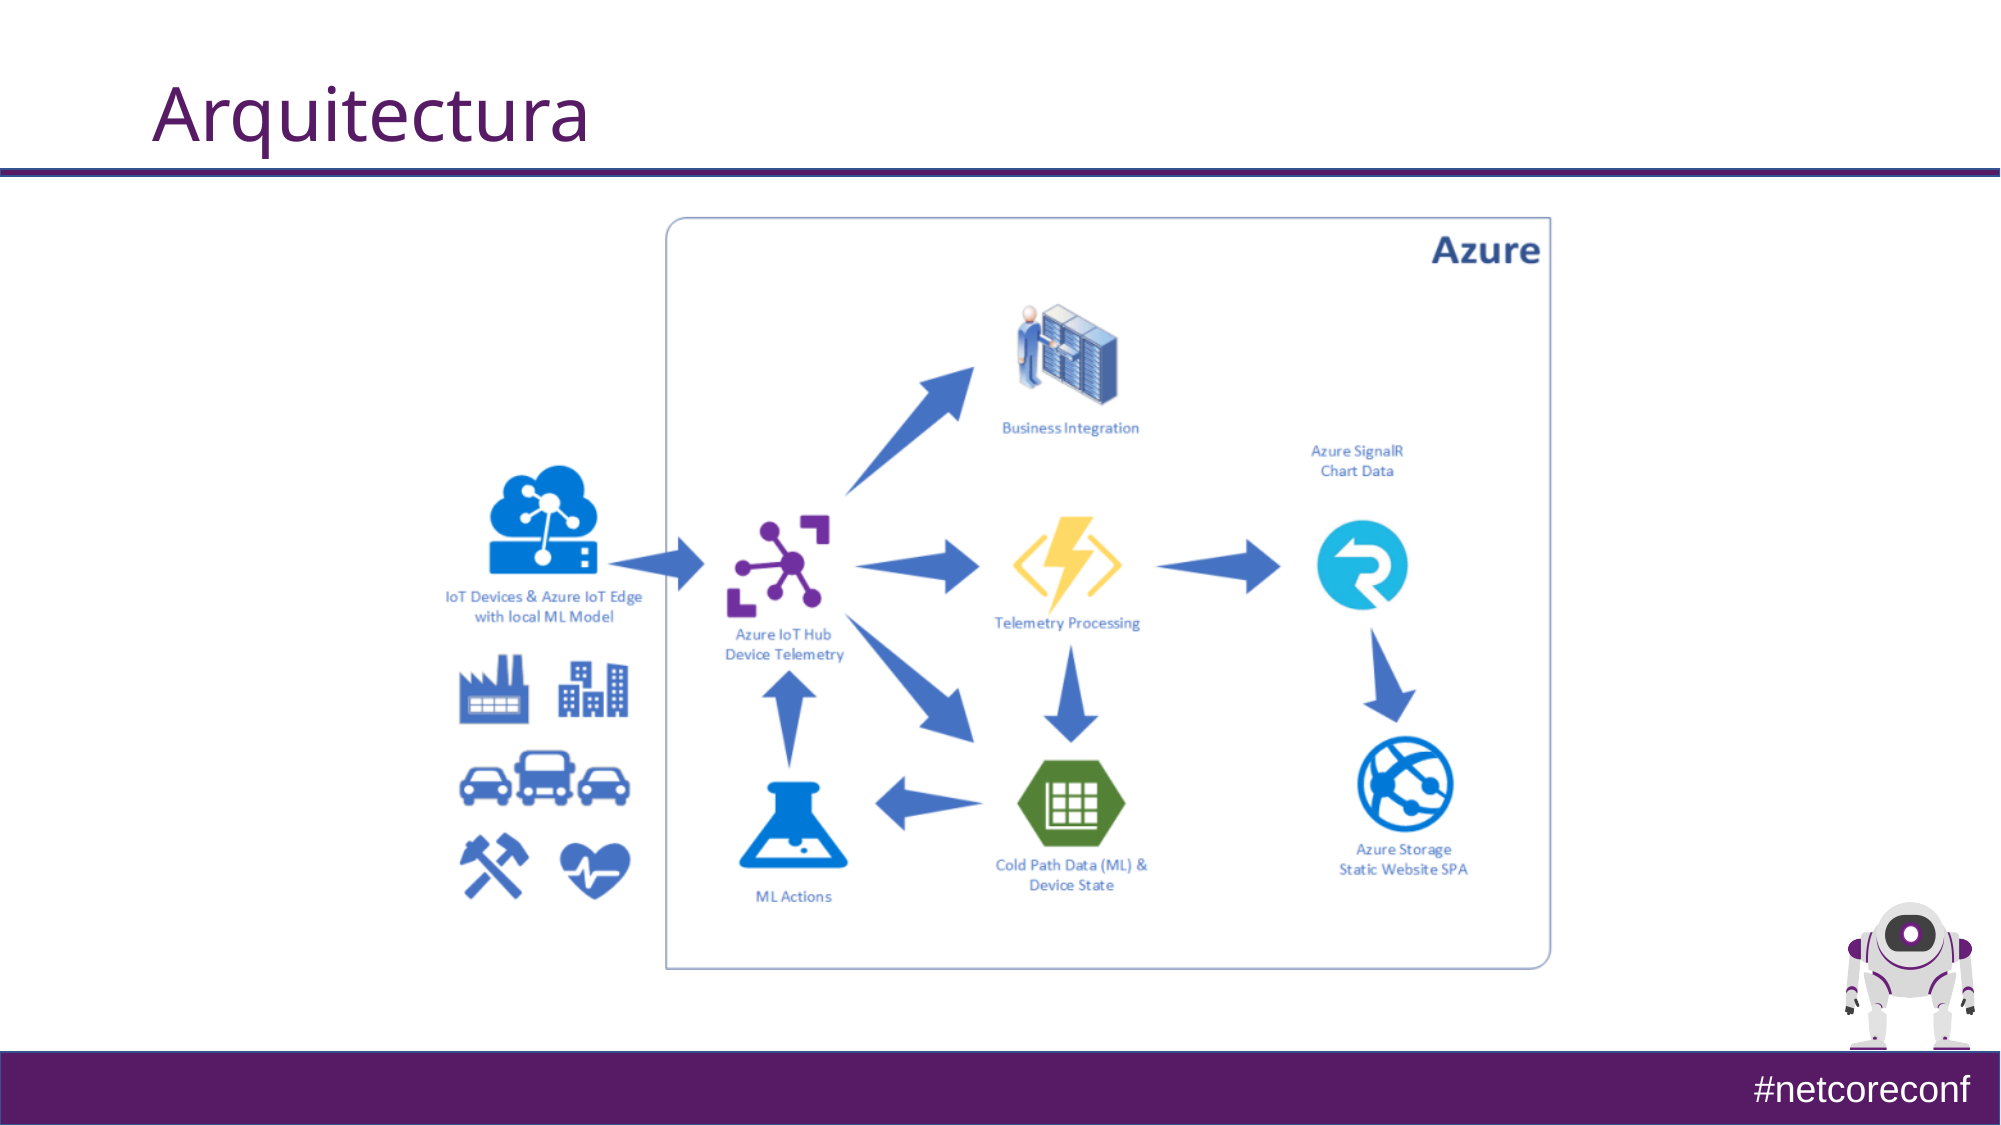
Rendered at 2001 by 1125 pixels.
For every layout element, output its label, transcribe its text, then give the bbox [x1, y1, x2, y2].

picture [436, 212, 1564, 970]
title Arquitectura [137, 20, 1863, 213]
picture [1845, 902, 1975, 1050]
